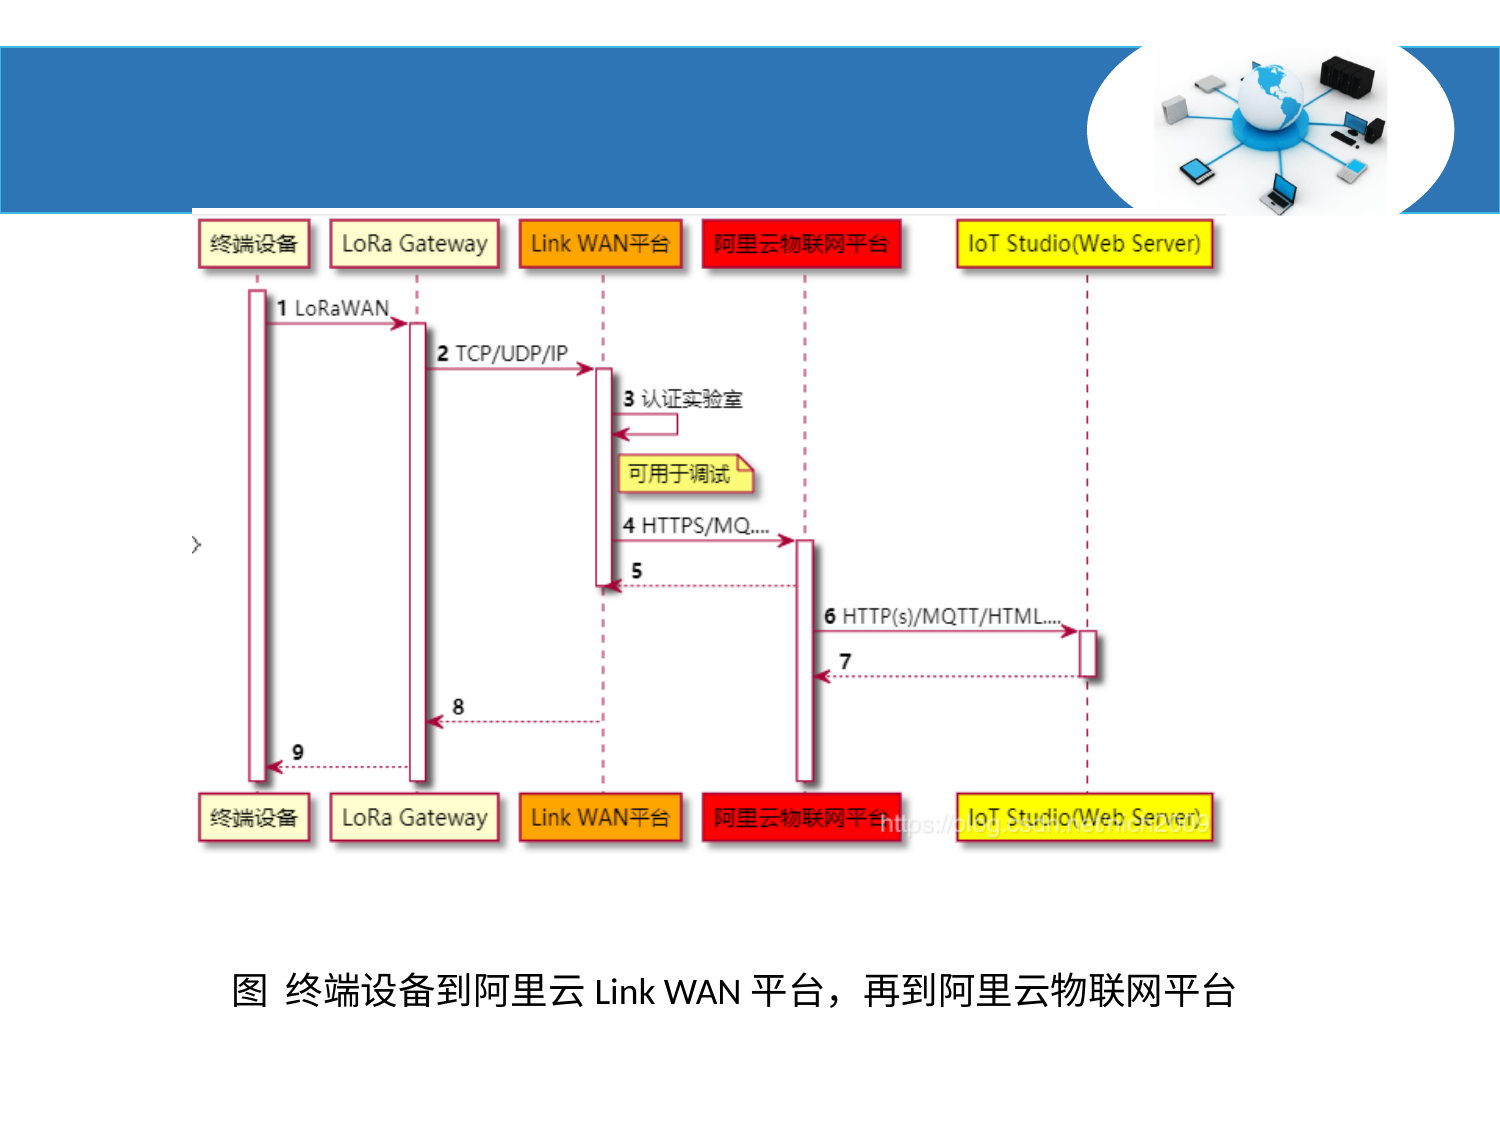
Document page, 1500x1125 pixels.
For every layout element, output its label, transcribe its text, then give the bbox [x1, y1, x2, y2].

picture [1154, 46, 1388, 216]
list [192, 208, 1226, 854]
text_box 图 终端设备到阿里云Link WAN平台，再到阿里云物联网平台 [216, 959, 1254, 1020]
